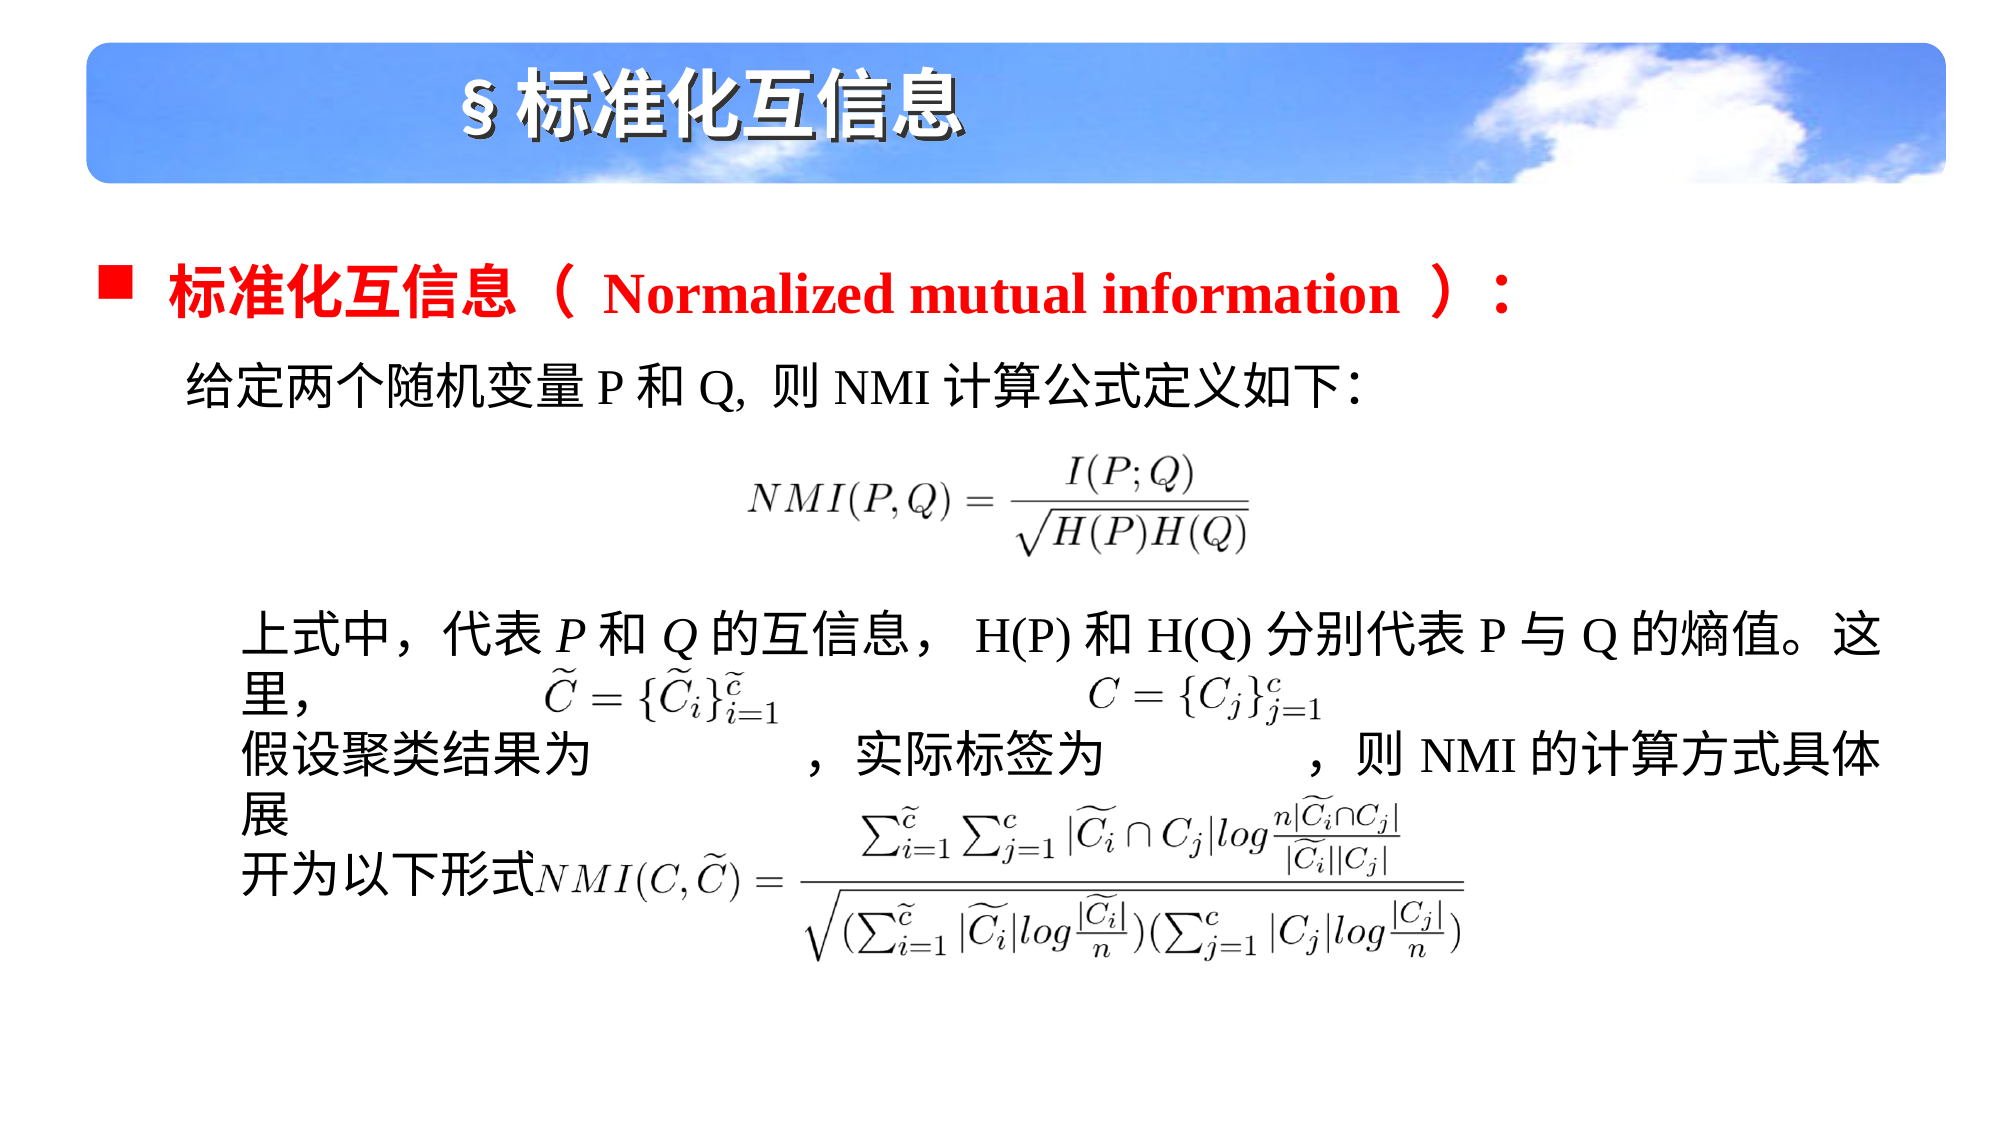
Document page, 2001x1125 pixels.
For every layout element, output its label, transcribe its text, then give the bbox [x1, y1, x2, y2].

picture [532, 791, 1468, 965]
text_box 给定两个随机变量P和Q, 则NMI计算公式定义如下： [170, 346, 1902, 422]
text_box 标准化互信息（ Normalized mutual information ）： [79, 247, 1561, 333]
title §标准化互信息 [444, 42, 1658, 161]
picture [542, 665, 782, 732]
picture [86, 42, 1946, 184]
picture [1084, 670, 1324, 727]
picture [739, 450, 1261, 567]
